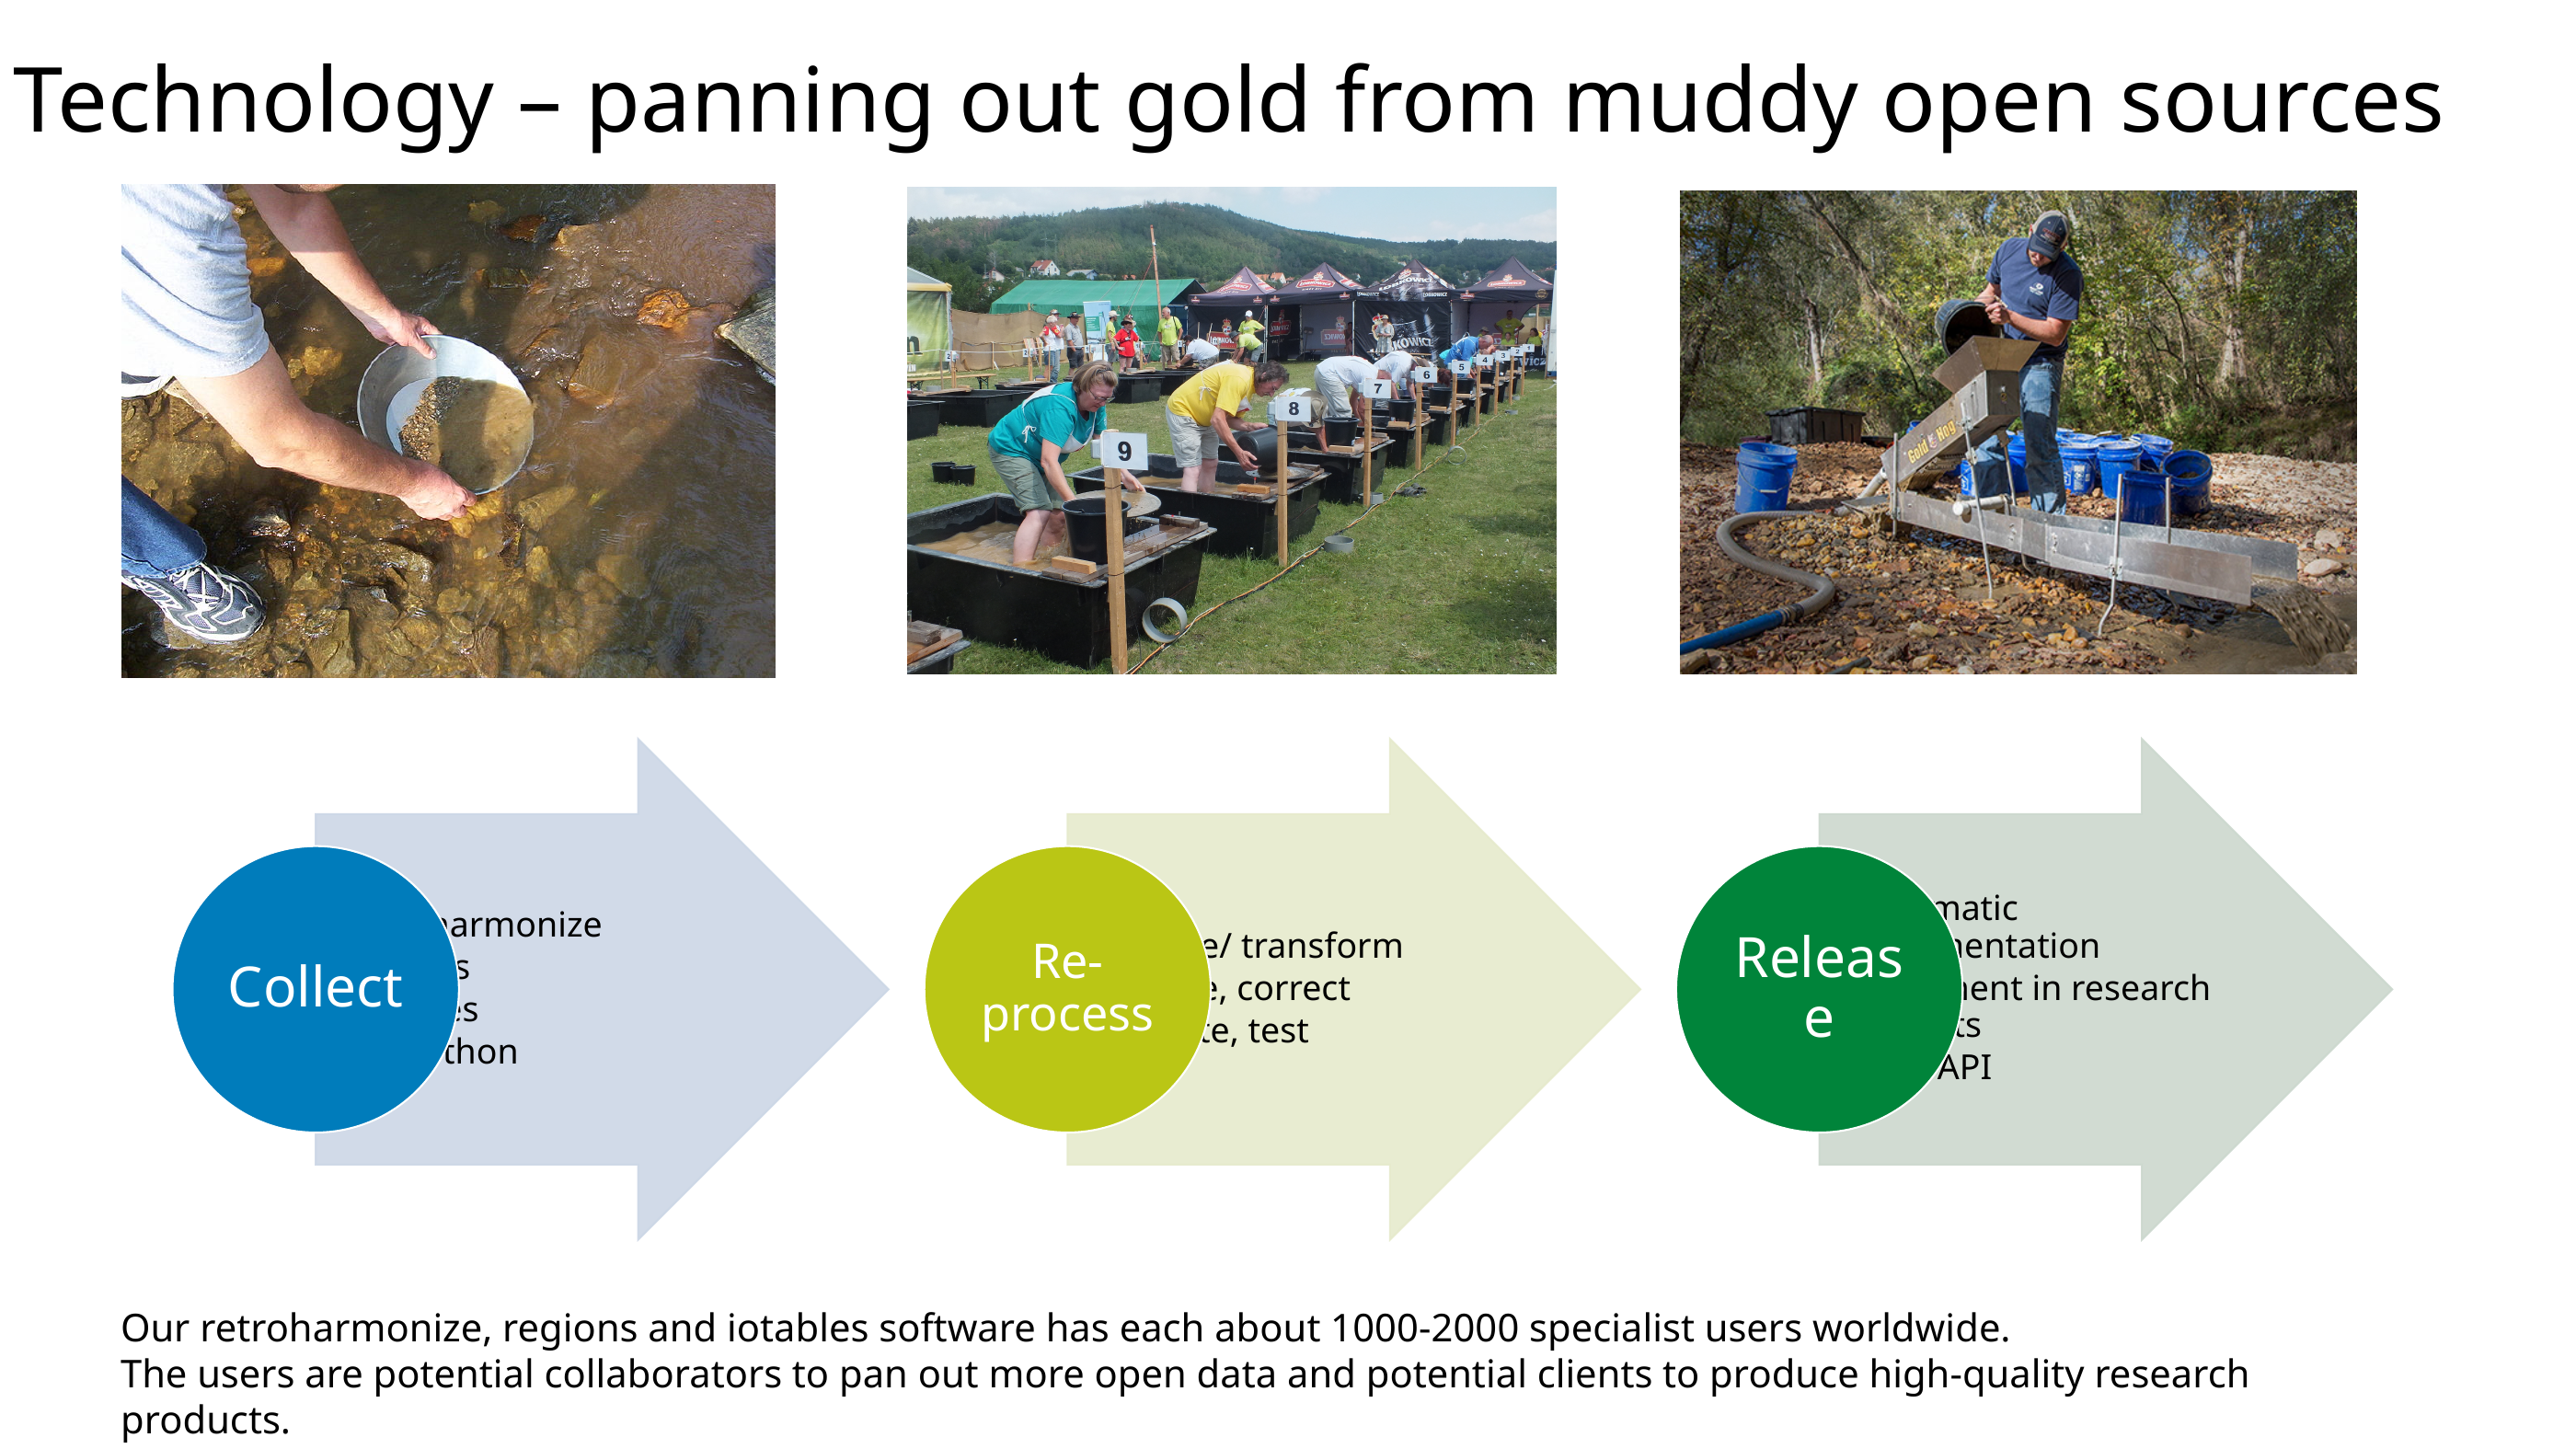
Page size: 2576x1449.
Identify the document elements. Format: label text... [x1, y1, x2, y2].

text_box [171, 529, 2394, 1449]
picture [906, 187, 1557, 675]
text_box Technology – panning out gold from muddy open sources [0, 16, 2472, 191]
picture [1680, 190, 2357, 675]
text_box Our retroharmonize, regions and iotables software has each about 1000-2000 specialist users worldwide. The users are potential collaborators to pan out more open data and potential clients to produce high-quality research products. [105, 1294, 165, 1449]
picture [121, 183, 776, 678]
